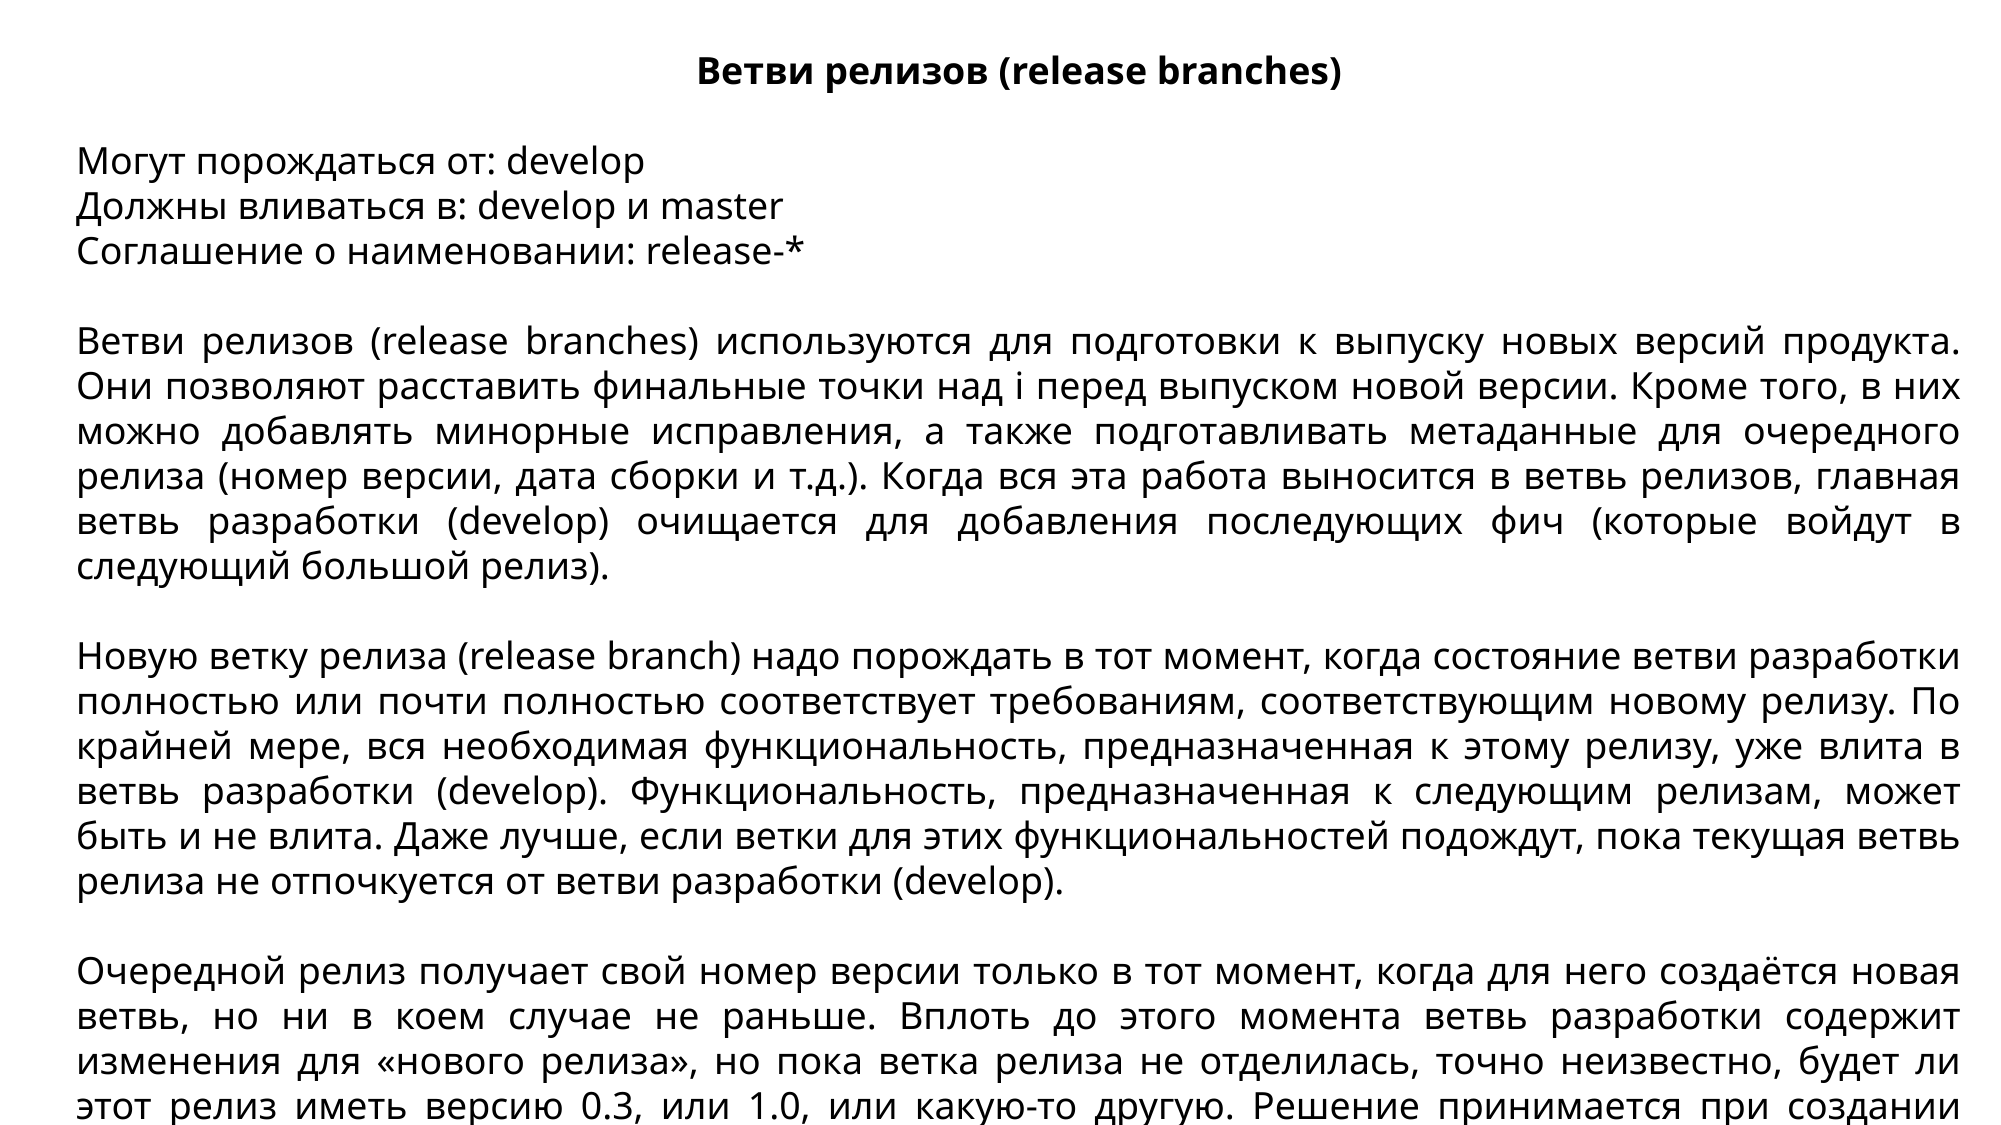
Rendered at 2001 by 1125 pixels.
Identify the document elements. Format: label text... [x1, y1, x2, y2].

text_box Ветви релизов (release branches) Могут порождаться от: develop Должны вливаться в: develop и master Соглашение о наименовании: release-* Ветви релизов (release branches) используются для подготовки к выпуску новых версий продукта. Они позволяют расставить финальные точки над i перед выпуском новой версии. Кроме того, в них можно добавлять минорные исправления, а также подготавливать метаданные для очередного релиза (номер версии, дата сборки и т.д.). Когда вся эта работа выносится в ветвь релизов, главная ветвь разработки (develop) очищается для добавления последующих фич (которые войдут в следующий большой релиз). Новую ветку релиза (release branch) надо порождать в тот момент, когда состояние ветви разработки полностью или почти полностью соответствует требованиям, соответствующим новому релизу. По крайней мере, вся необходимая функциональность, предназначенная к этому релизу, уже влита в ветвь разработки (develop). Функциональность, предназначенная к следующим релизам, может быть и не влита. Даже лучше, если ветки для этих функциональностей подождут, пока текущая ветвь релиза не отпочкуется от ветви разработки (develop). Очередной релиз получает свой номер версии только в тот момент, когда для него создаётся новая ветвь, но ни в коем случае не раньше. Вплоть до этого момента ветвь разработки содержит изменения для «нового релиза», но пока ветка релиза не отделилась, точно неизвестно, будет ли этот релиз иметь версию 0.3, или 1.0, или какую-то другую. Решение принимается при создании новой ветви релиза и зависит от принятых на проекте правил нумерации версий проекта. [61, 39, 1978, 1125]
